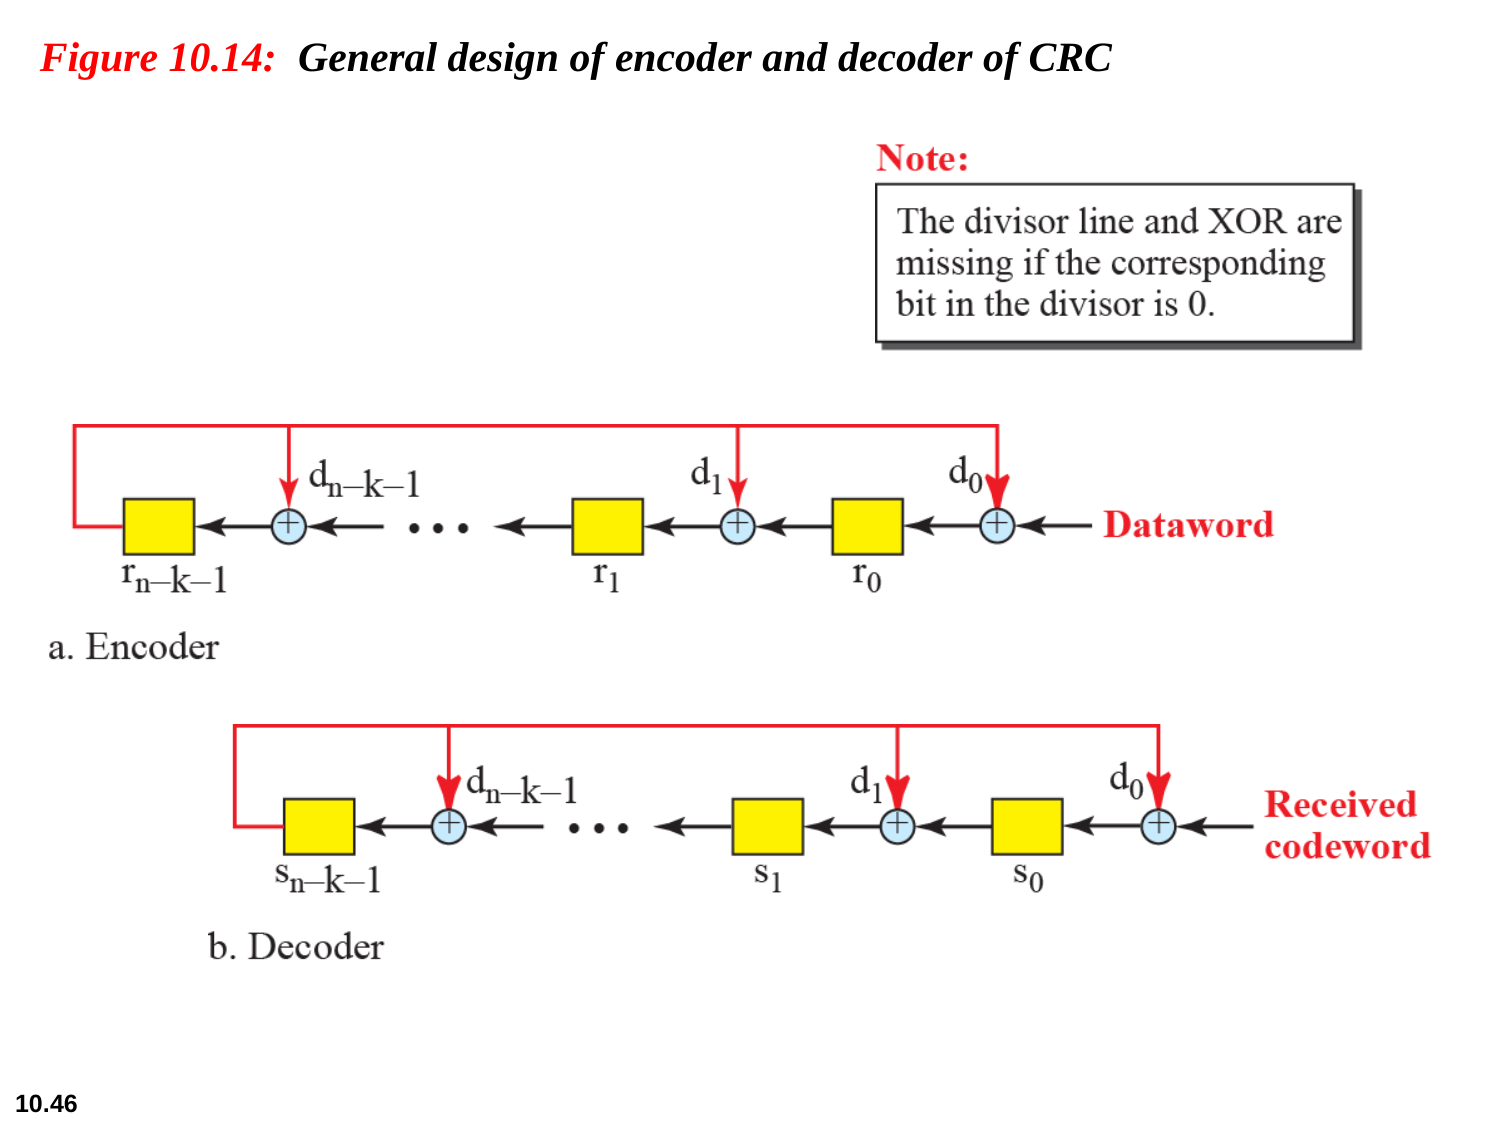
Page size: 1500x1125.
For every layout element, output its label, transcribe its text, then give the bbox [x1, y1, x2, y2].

text_box Figure 10.14: General design of encoder and decoder of CRC [24, 22, 1363, 87]
picture [875, 137, 1363, 352]
picture [48, 424, 1276, 673]
picture [207, 724, 1432, 973]
text_box 10.‹#› [0, 1049, 313, 1125]
